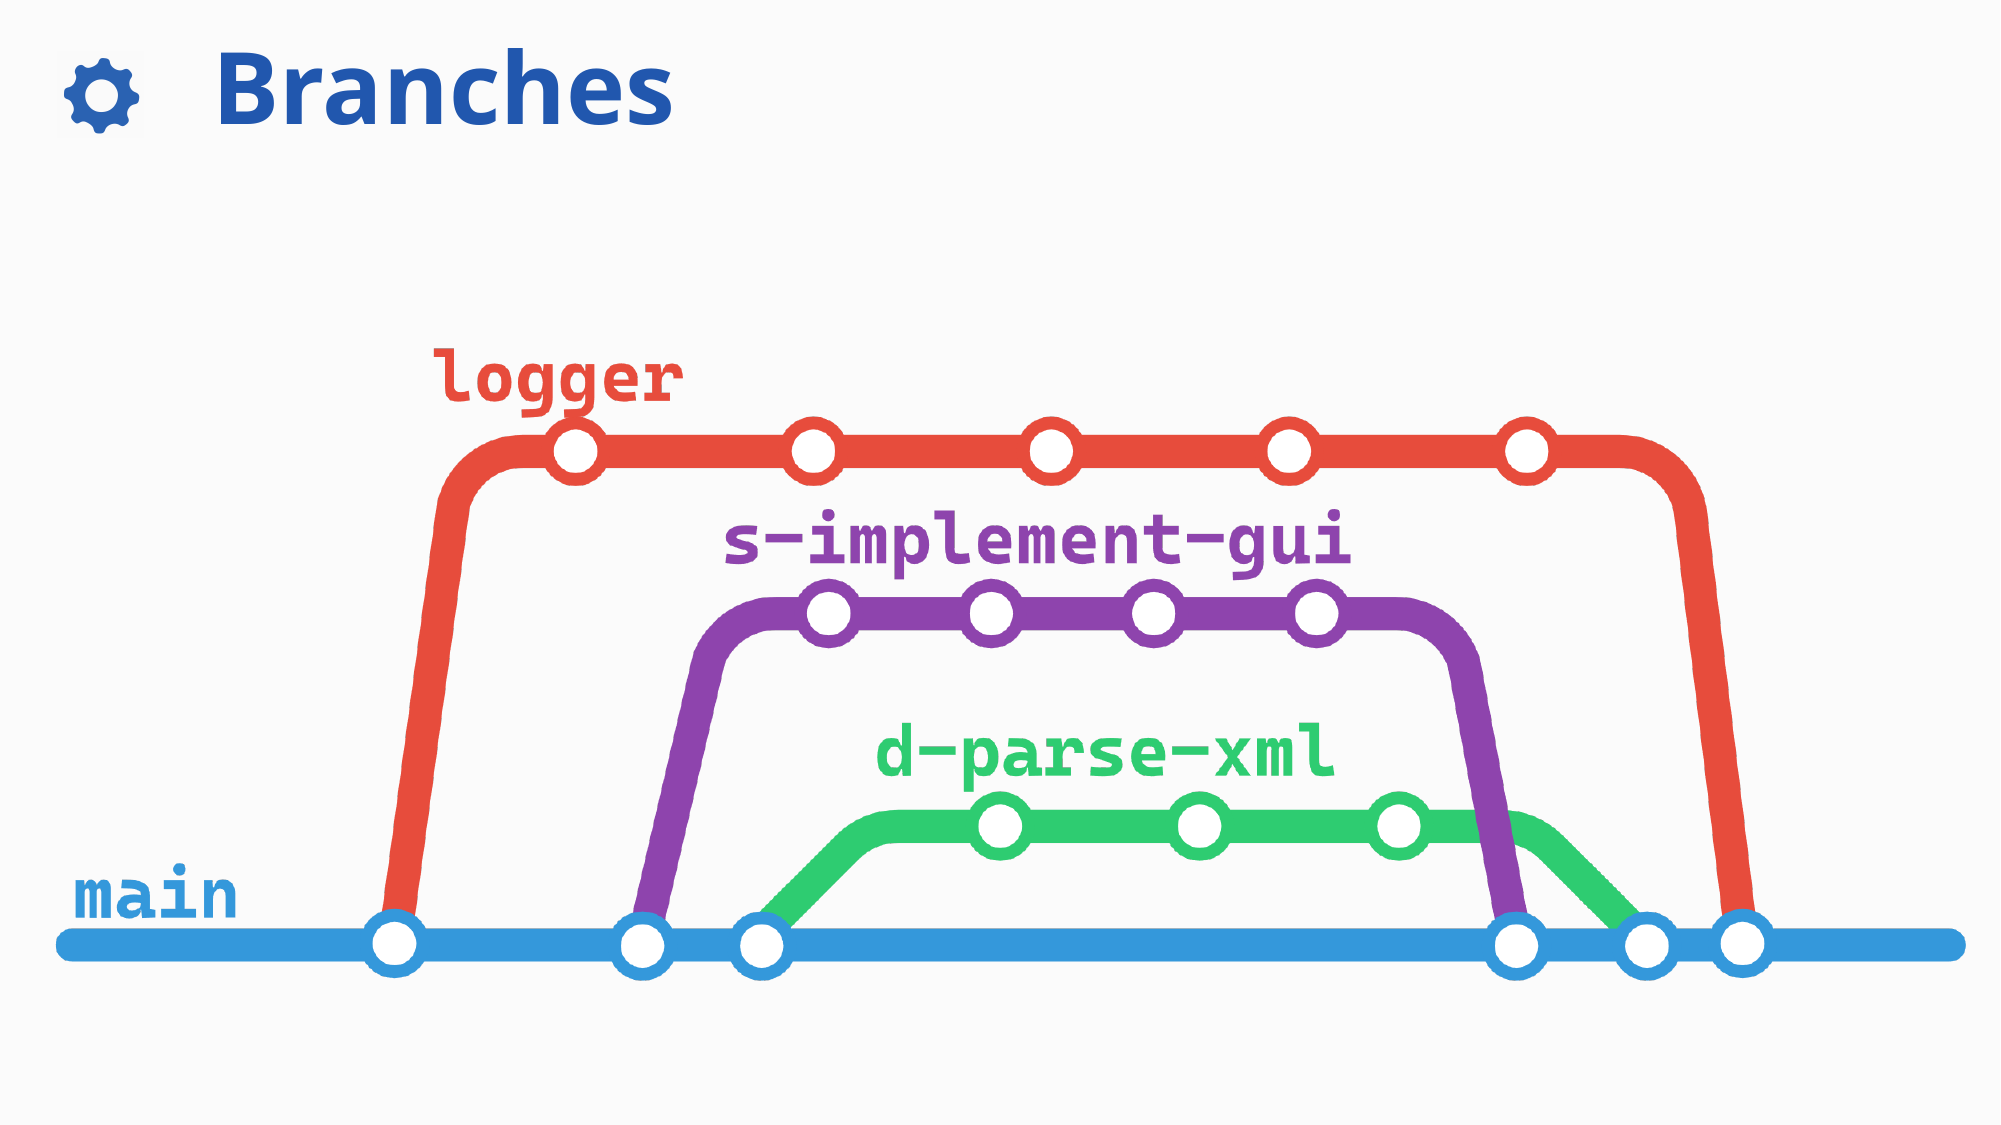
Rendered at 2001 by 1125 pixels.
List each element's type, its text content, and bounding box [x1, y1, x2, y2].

text_box Branches [197, 0, 2000, 185]
picture [57, 51, 144, 138]
picture [0, 203, 1989, 1037]
